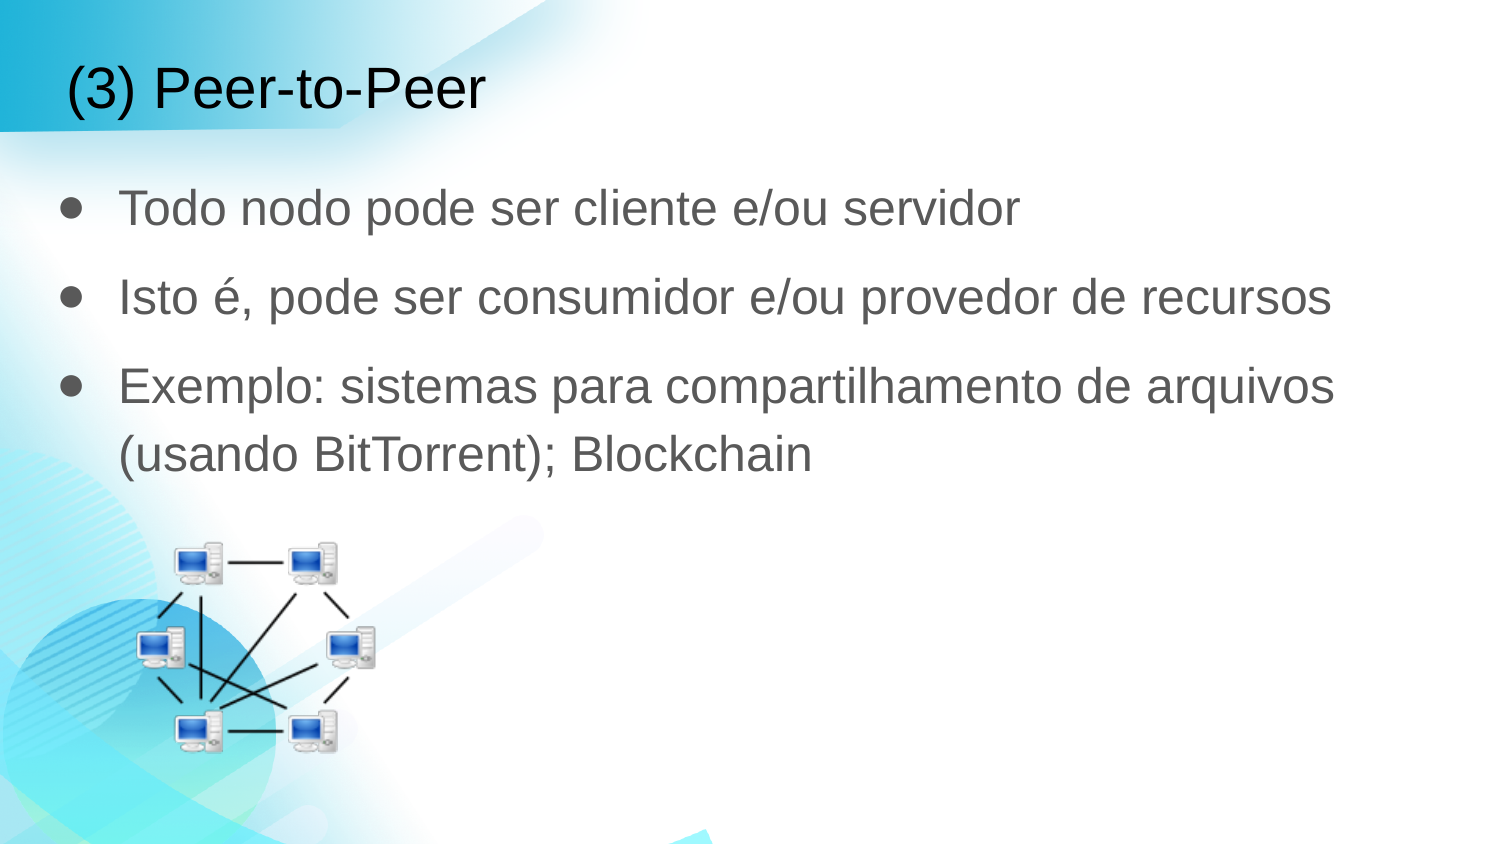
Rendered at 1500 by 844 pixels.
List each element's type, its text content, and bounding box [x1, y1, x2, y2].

list Todo nodo pode ser cliente e/ou servidor Isto é, pode ser consumidor e/ou provedor de recursos Exemplo: sistemas para compartilhamento de arquivos (usando BitTorrent); Blockchain [28, 151, 1427, 287]
title (3) Peer-to-Peer [51, 35, 1449, 130]
picture [0, 0, 1500, 844]
